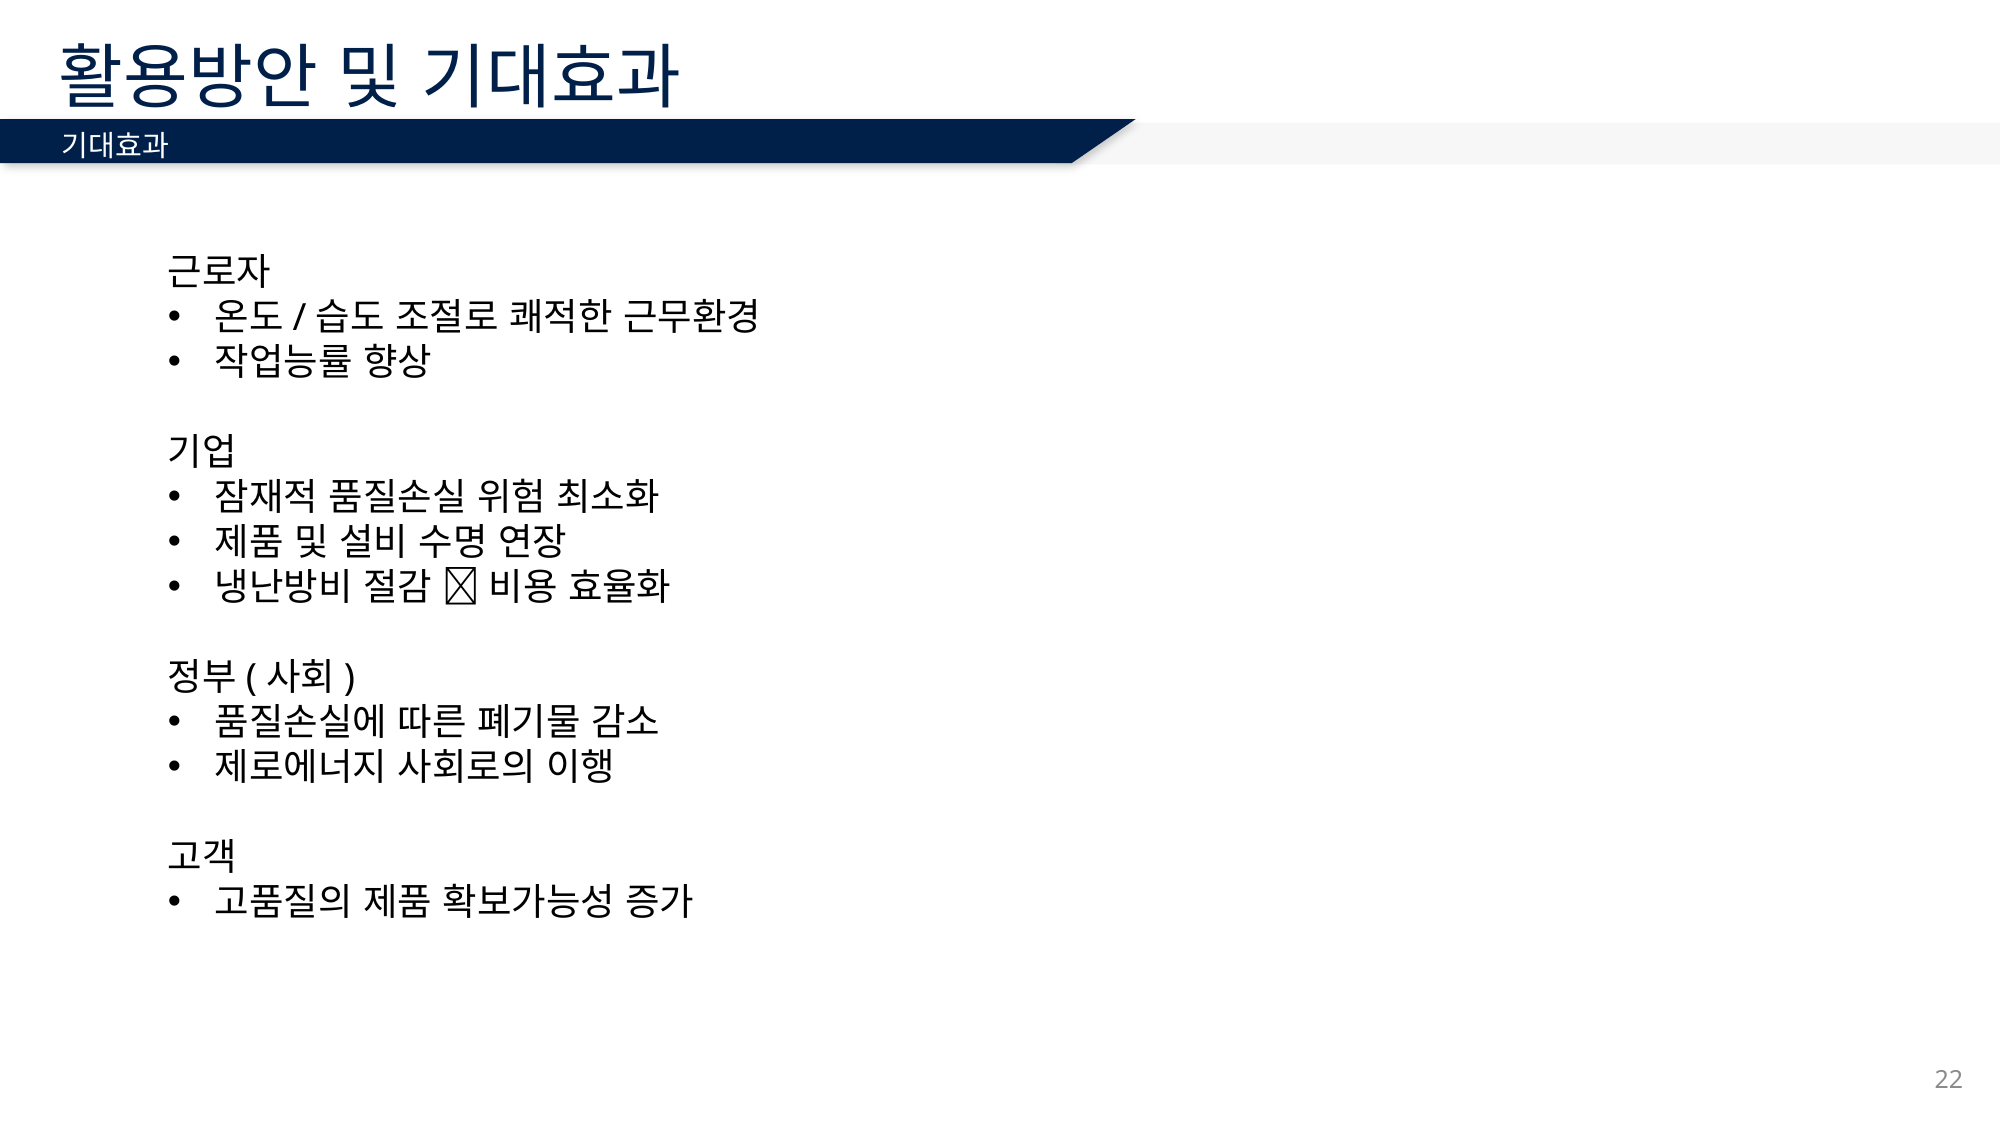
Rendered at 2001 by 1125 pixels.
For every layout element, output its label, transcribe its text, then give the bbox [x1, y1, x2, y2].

slide_number 22 [1884, 1050, 1978, 1111]
title 활용방안 및 기대효과 [44, 34, 1053, 126]
text_box 근로자 온도/습도 조절로 쾌적한 근무환경 작업능률 향상 기업 잠재적 품질손실 위험 최소화 제품 및 설비 수명 연장 냉난방비 절감  비용 효율화 정부(사회) 품질손실에 따른 폐기물 감소 제로에너지 사회로의 이행 고객 고품질의 제품 확보가능성 증가 [153, 240, 1757, 1021]
text_box 기대효과 [47, 119, 540, 170]
